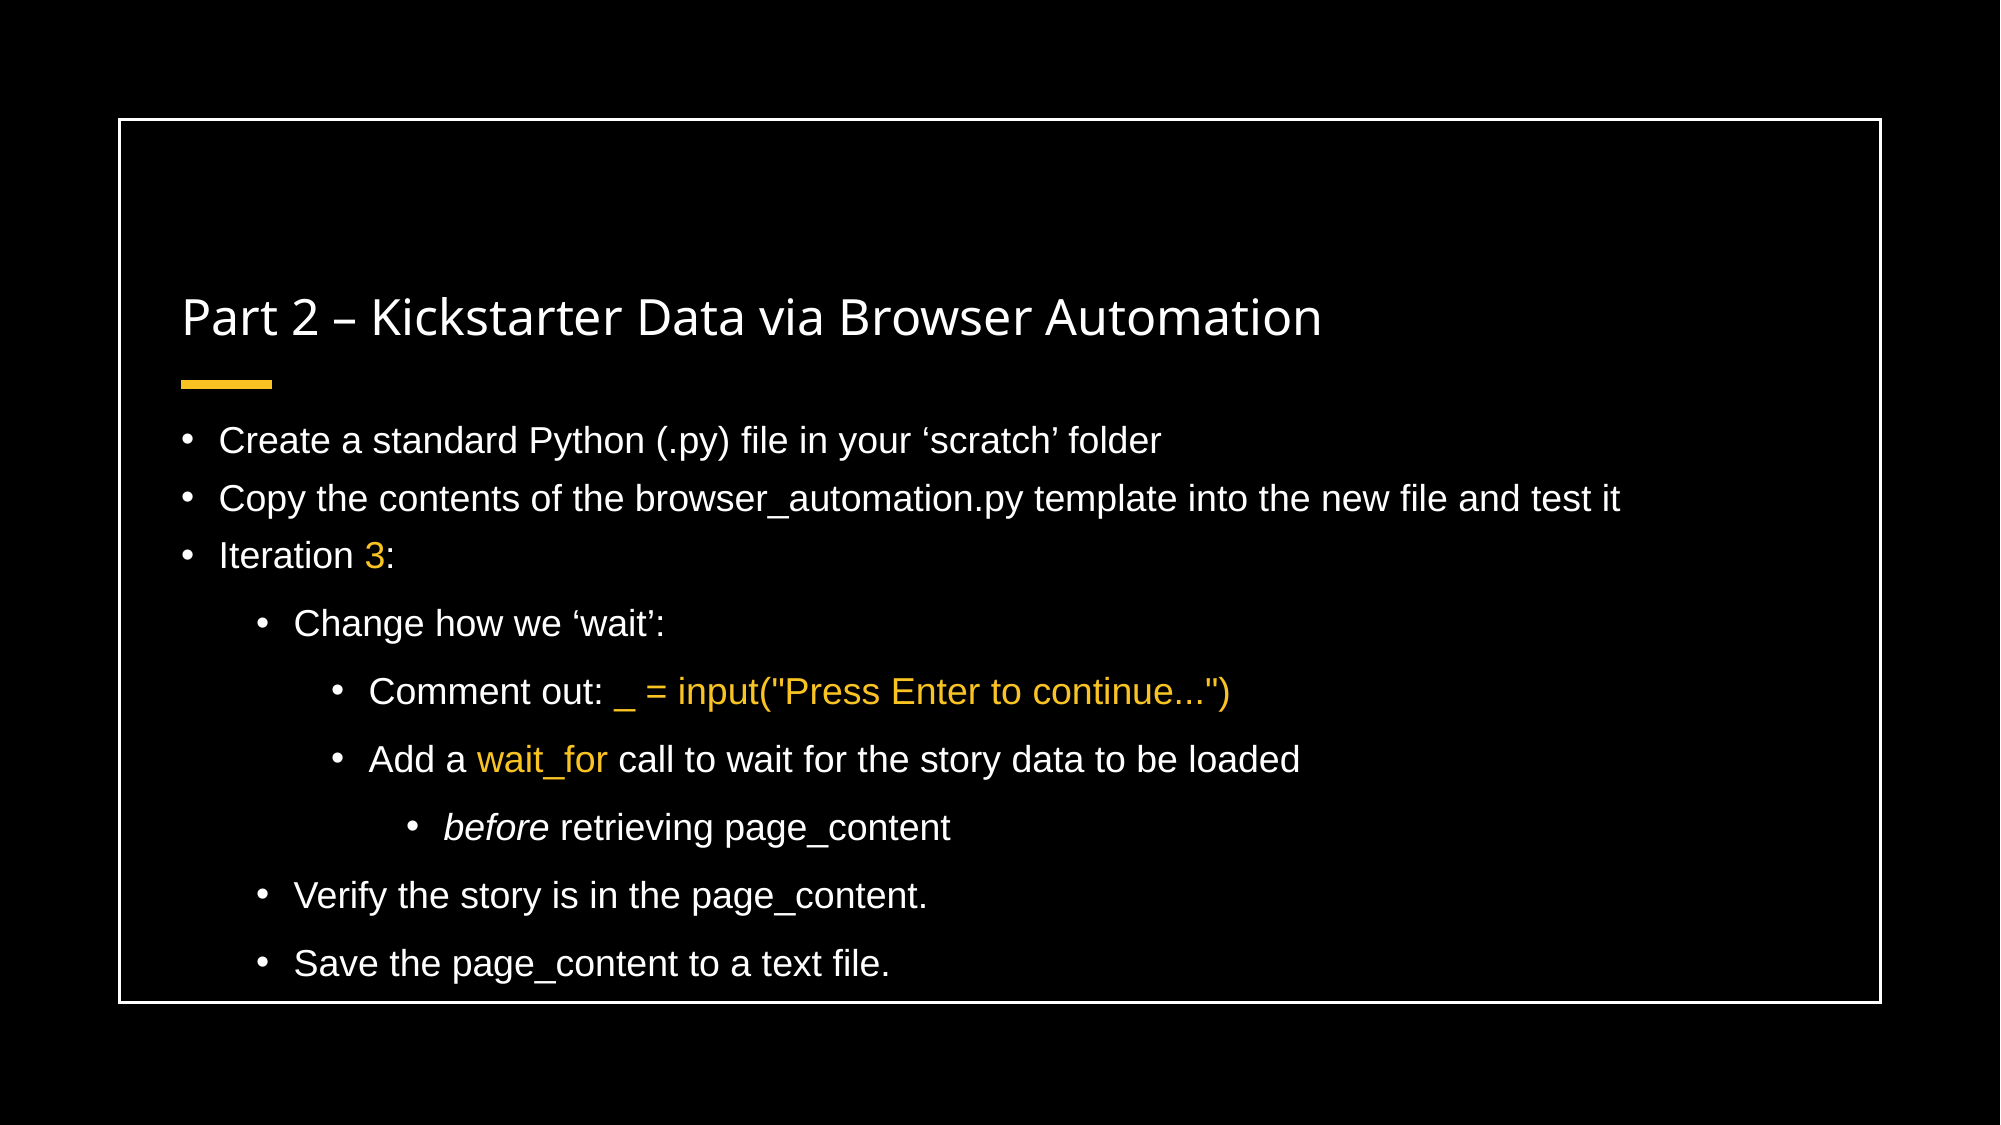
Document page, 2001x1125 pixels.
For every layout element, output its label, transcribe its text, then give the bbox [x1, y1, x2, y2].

list Create a standard Python (.py) file in your ‘scratch’ folder Copy the contents of the browser_automation.py template into the new file and test it Iteration 3: Change how we ‘wait’: Comment out: _ = input("Press Enter to continue...") Add a wait_for call to wait for the story data to be loaded before retrieving page_content Verify the story is in the page_content. Save the page_content to a text file. [181, 416, 1819, 944]
title Part 2 – Kickstarter Data via Browser Automation [181, 184, 1819, 346]
